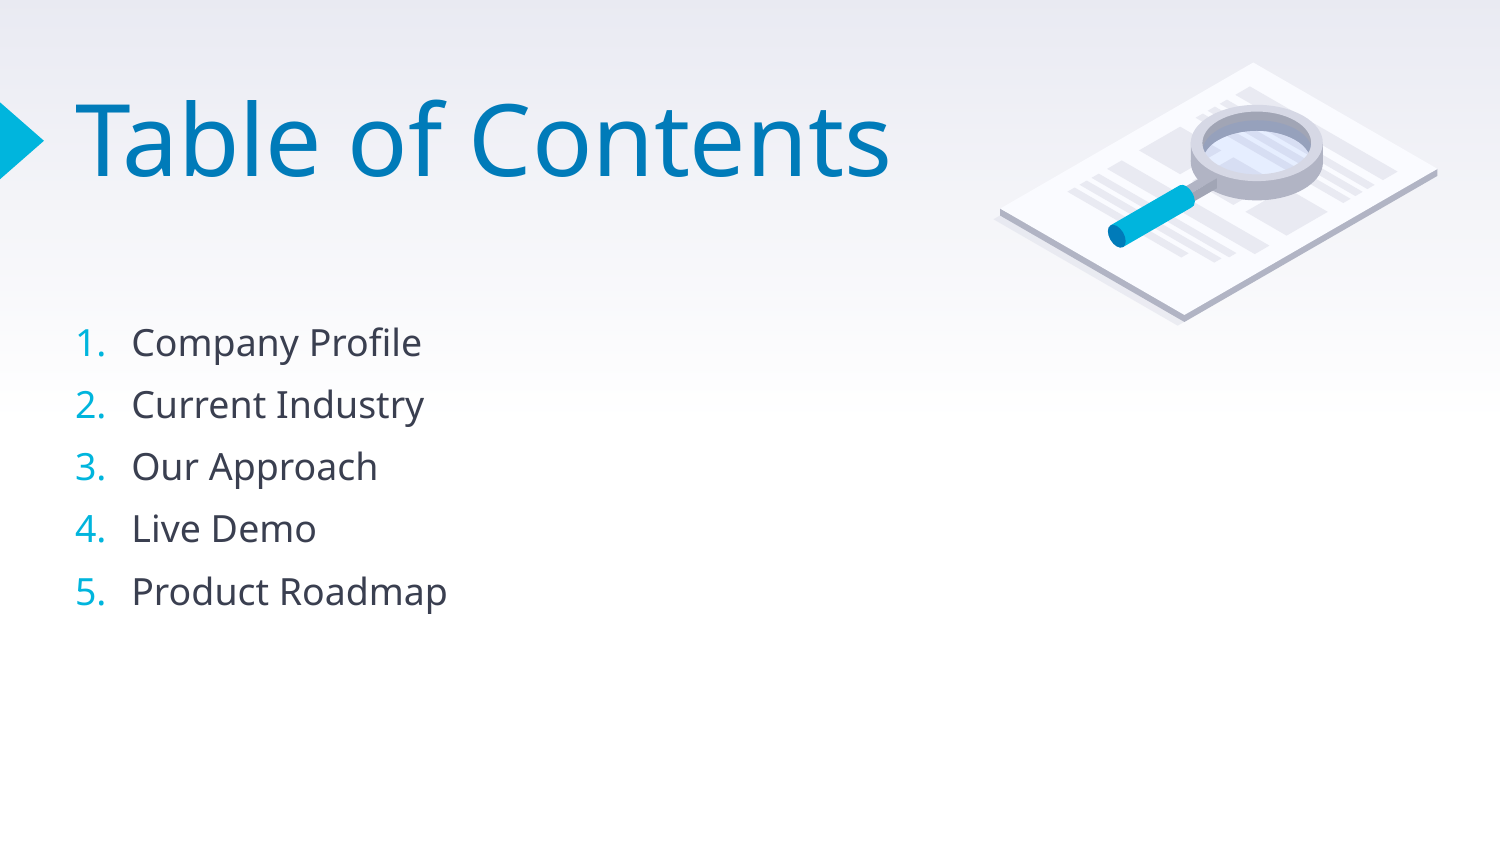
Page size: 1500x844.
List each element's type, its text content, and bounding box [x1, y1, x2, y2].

list Company Profile Current Industry Our Approach Live Demo Product Roadmap [75, 314, 1163, 664]
title Table of Contents [75, 99, 988, 277]
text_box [993, 62, 1438, 326]
